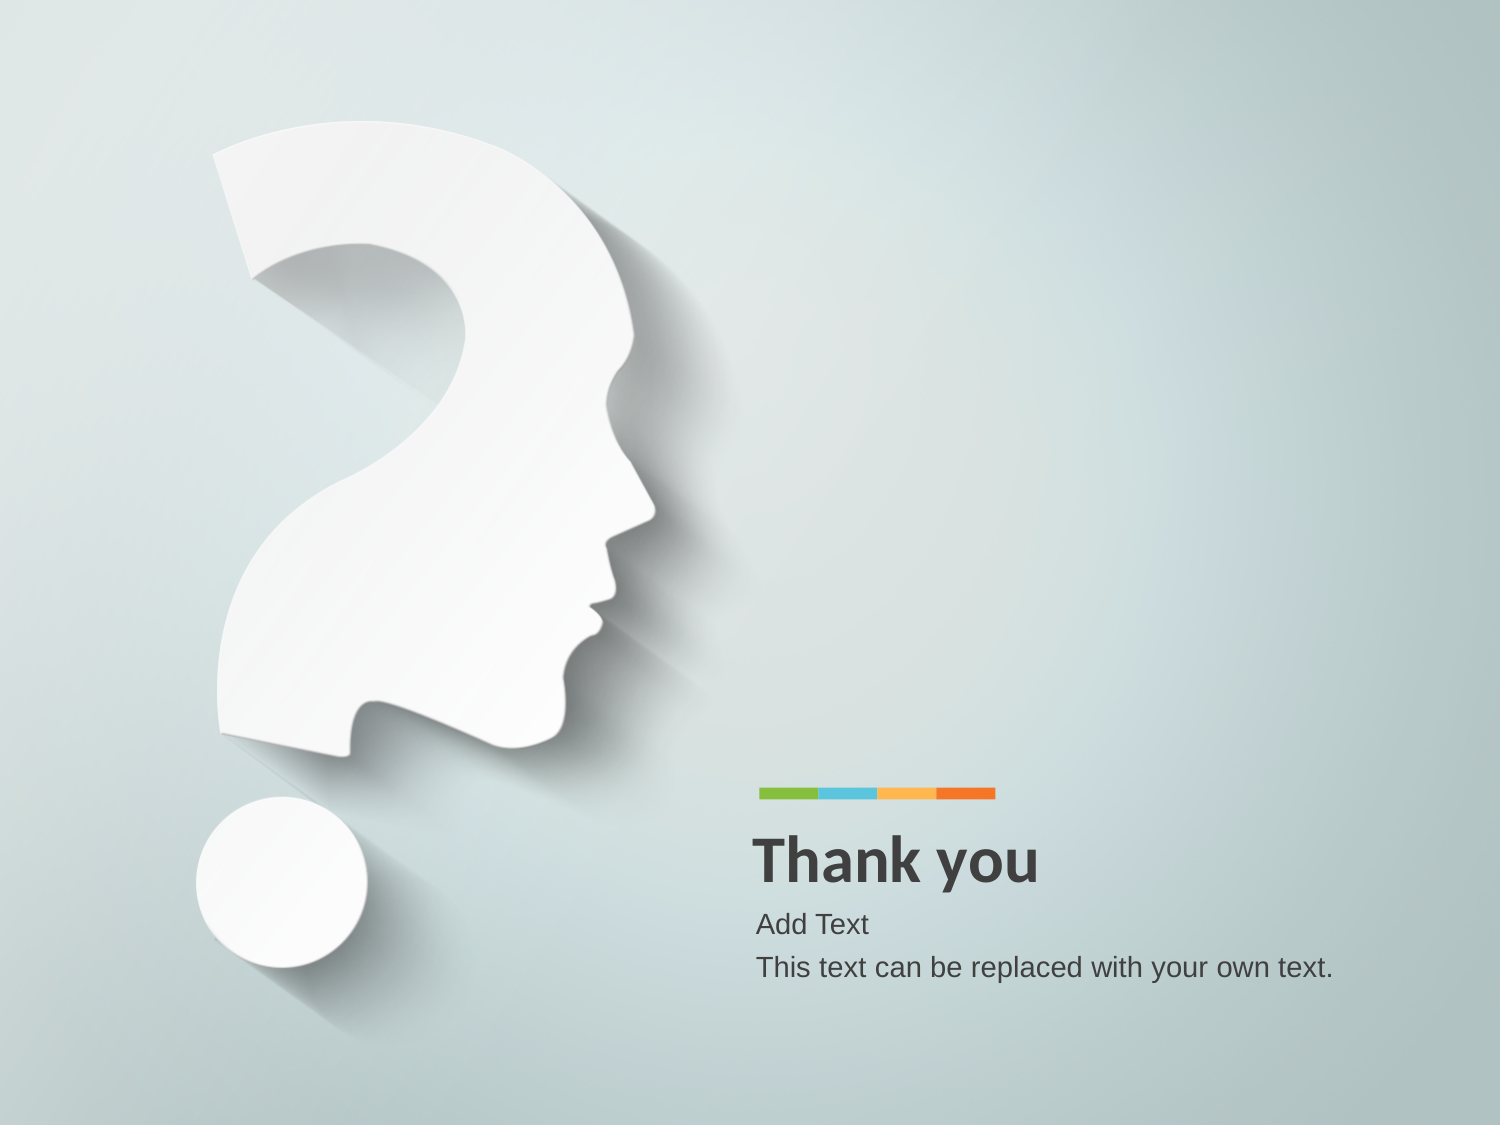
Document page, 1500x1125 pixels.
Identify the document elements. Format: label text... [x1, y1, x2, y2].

title Thank you [738, 811, 1500, 900]
list This text can be replaced with your own text. [738, 944, 1500, 988]
picture [0, 0, 1500, 1125]
list Add Text [738, 901, 1500, 944]
